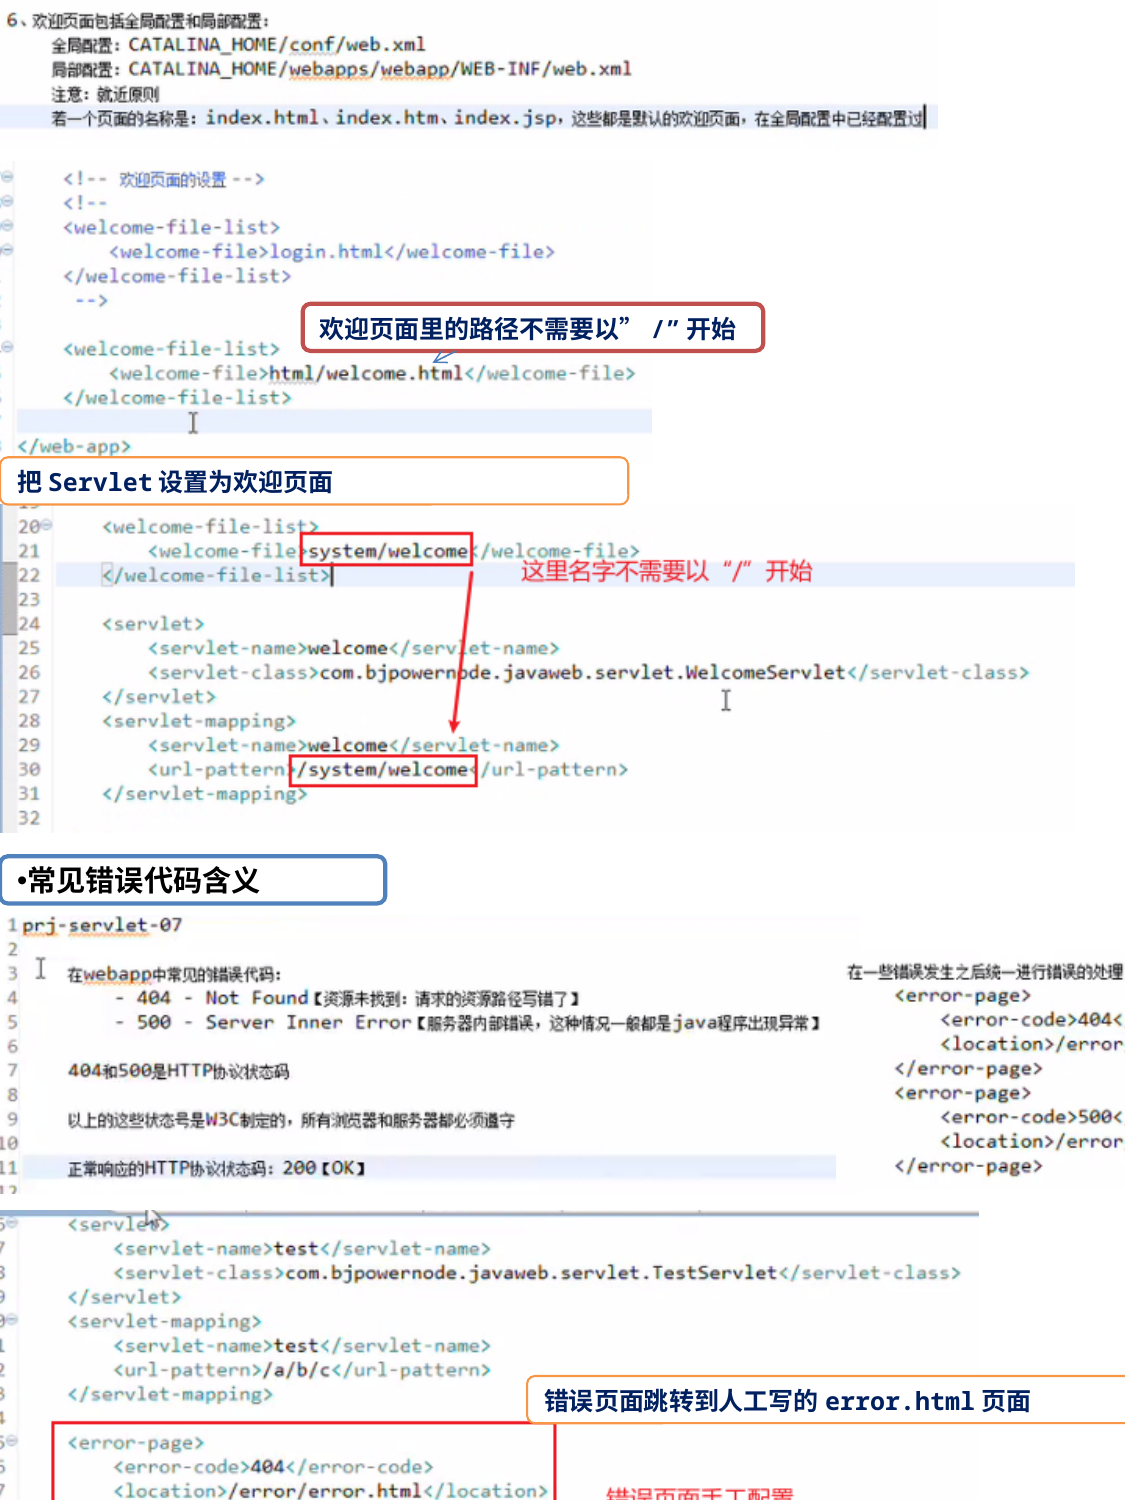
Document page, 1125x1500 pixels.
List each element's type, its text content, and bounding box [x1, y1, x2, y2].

text_box 欢迎页面里的路径不需要以”/”开始 [655, 301, 766, 354]
text_box 错误页面跳转到人工写的error.html页面 [982, 1373, 1125, 1426]
picture [0, 504, 1075, 833]
picture [0, 161, 652, 464]
text_box 常见错误代码含义 [0, 854, 388, 906]
picture [0, 1210, 979, 1500]
text_box 把Servlet设置为欢迎页面 [0, 470, 631, 502]
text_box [432, 350, 457, 363]
picture [0, 0, 938, 151]
picture [0, 915, 1125, 1194]
